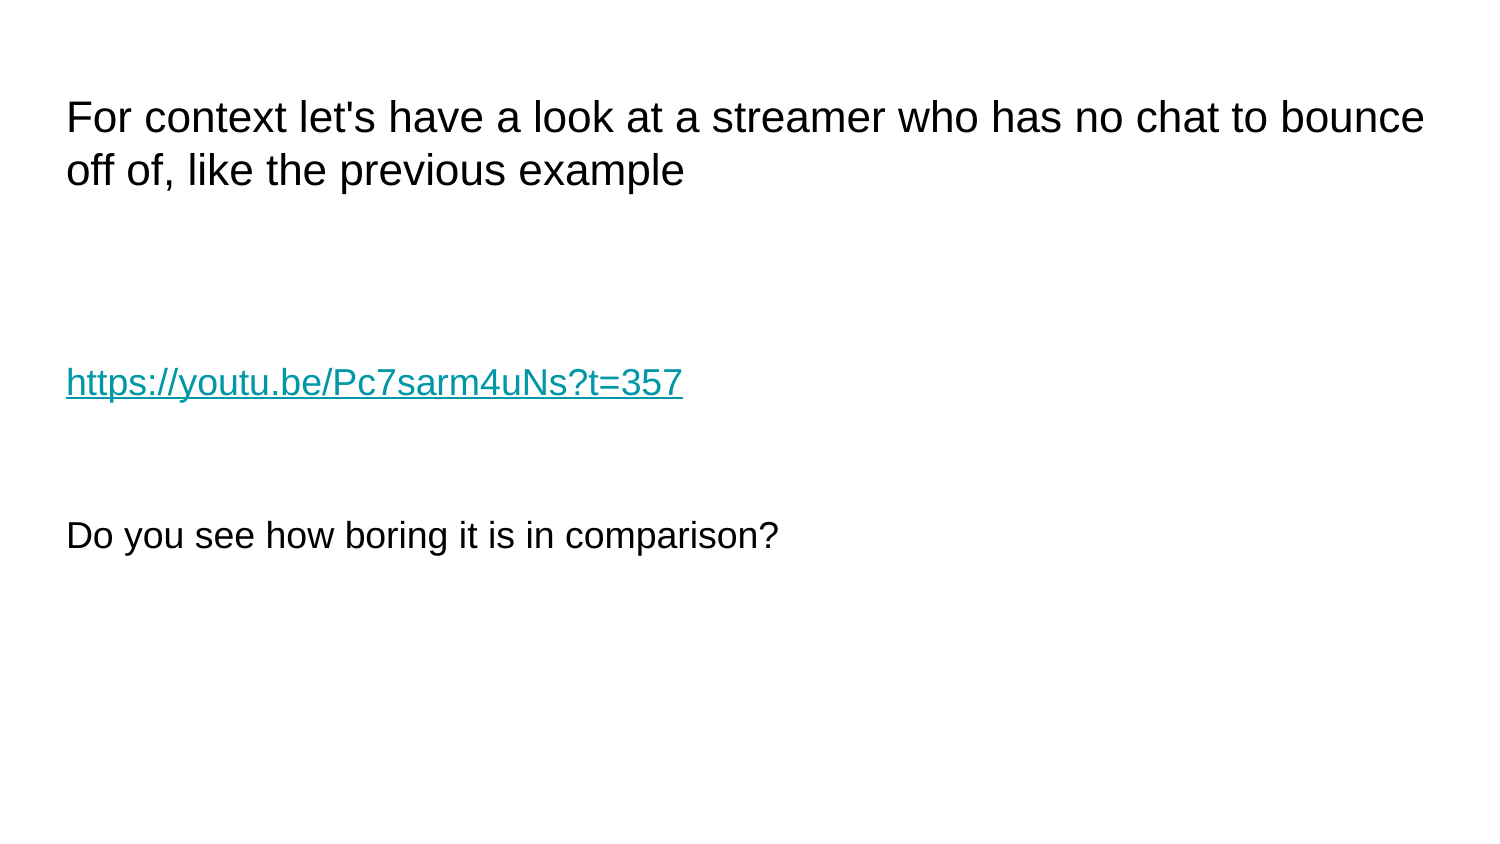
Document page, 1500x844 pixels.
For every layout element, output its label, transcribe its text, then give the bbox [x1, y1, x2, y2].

list https://youtu.be/Pc7sarm4uNs?t=357 Do you see how boring it is in comparison? [51, 189, 1449, 750]
title For context let's have a look at a streamer who has no chat to bounce off of, like the previous example [51, 72, 1449, 167]
